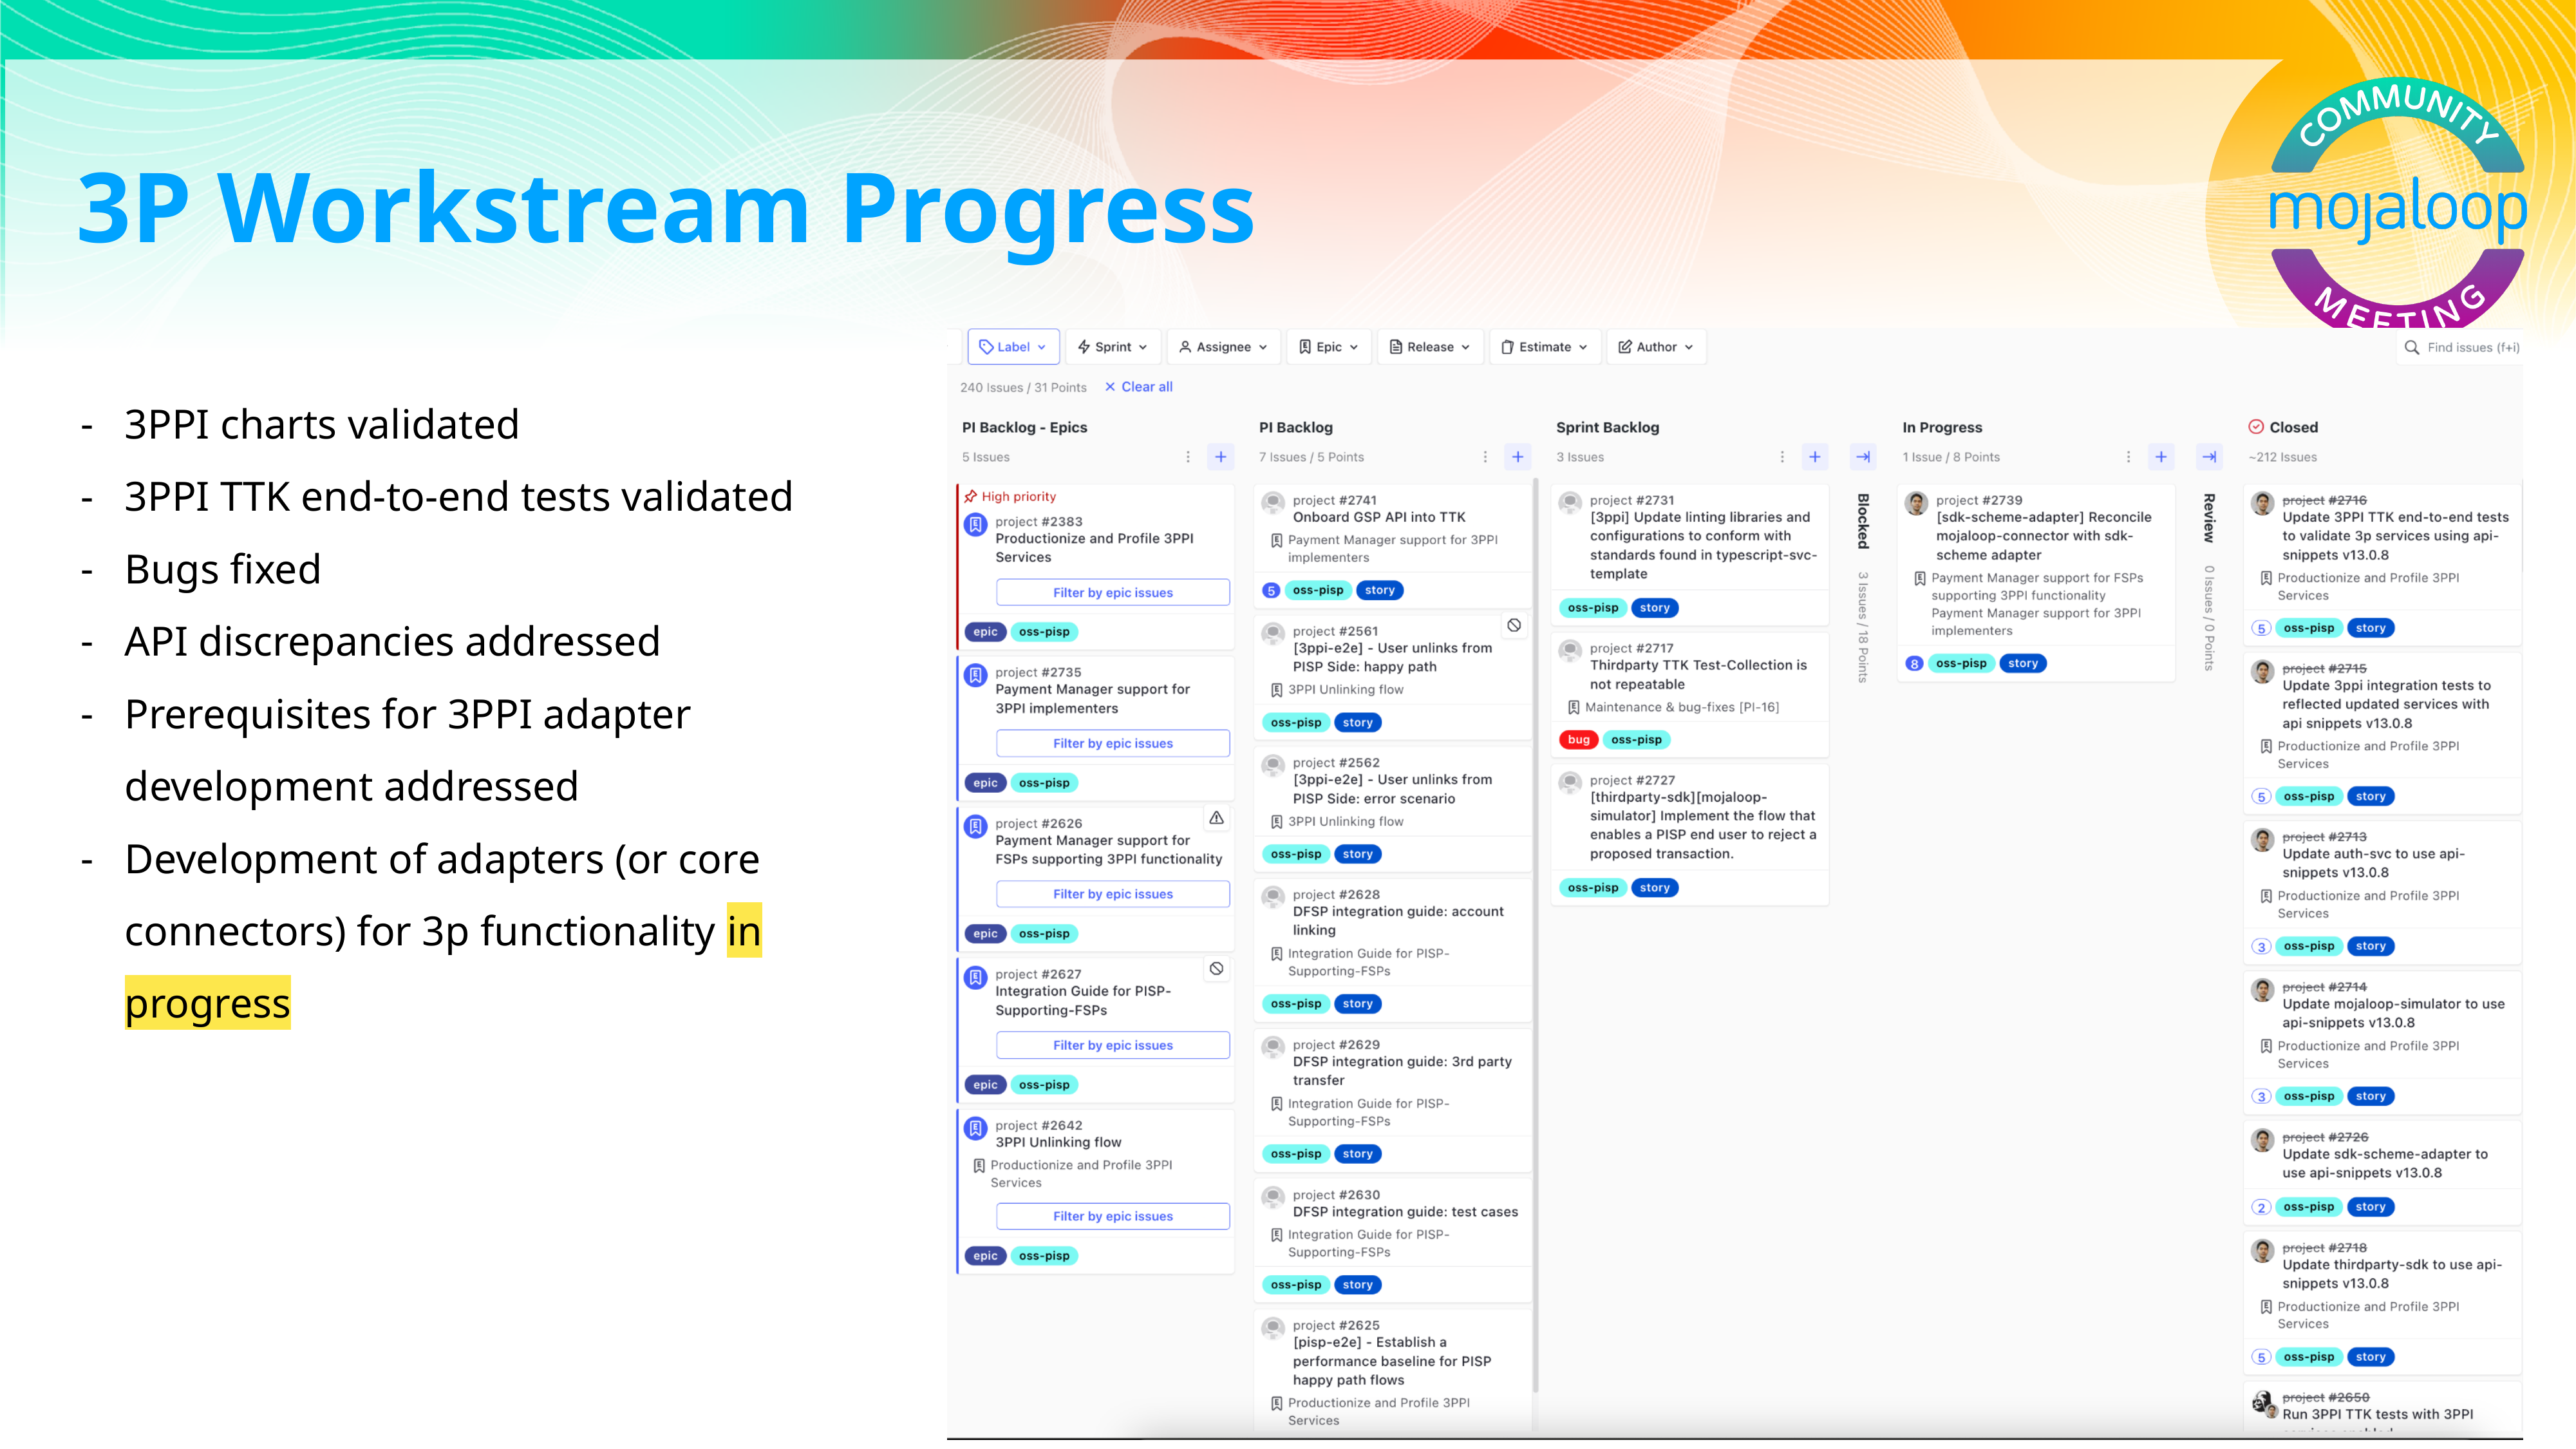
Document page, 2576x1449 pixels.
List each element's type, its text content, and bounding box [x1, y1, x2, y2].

picture [0, 0, 2576, 1449]
list 3PPI charts validated 3PPI TTK end-to-end tests validated Bugs fixed API discrepancies addressed Prerequisites for 3PPI adapter development addressed Development of adapters (or core connectors) for 3p functionality in progress [66, 370, 895, 1289]
title 3P Workstream Progress [66, 71, 2060, 352]
